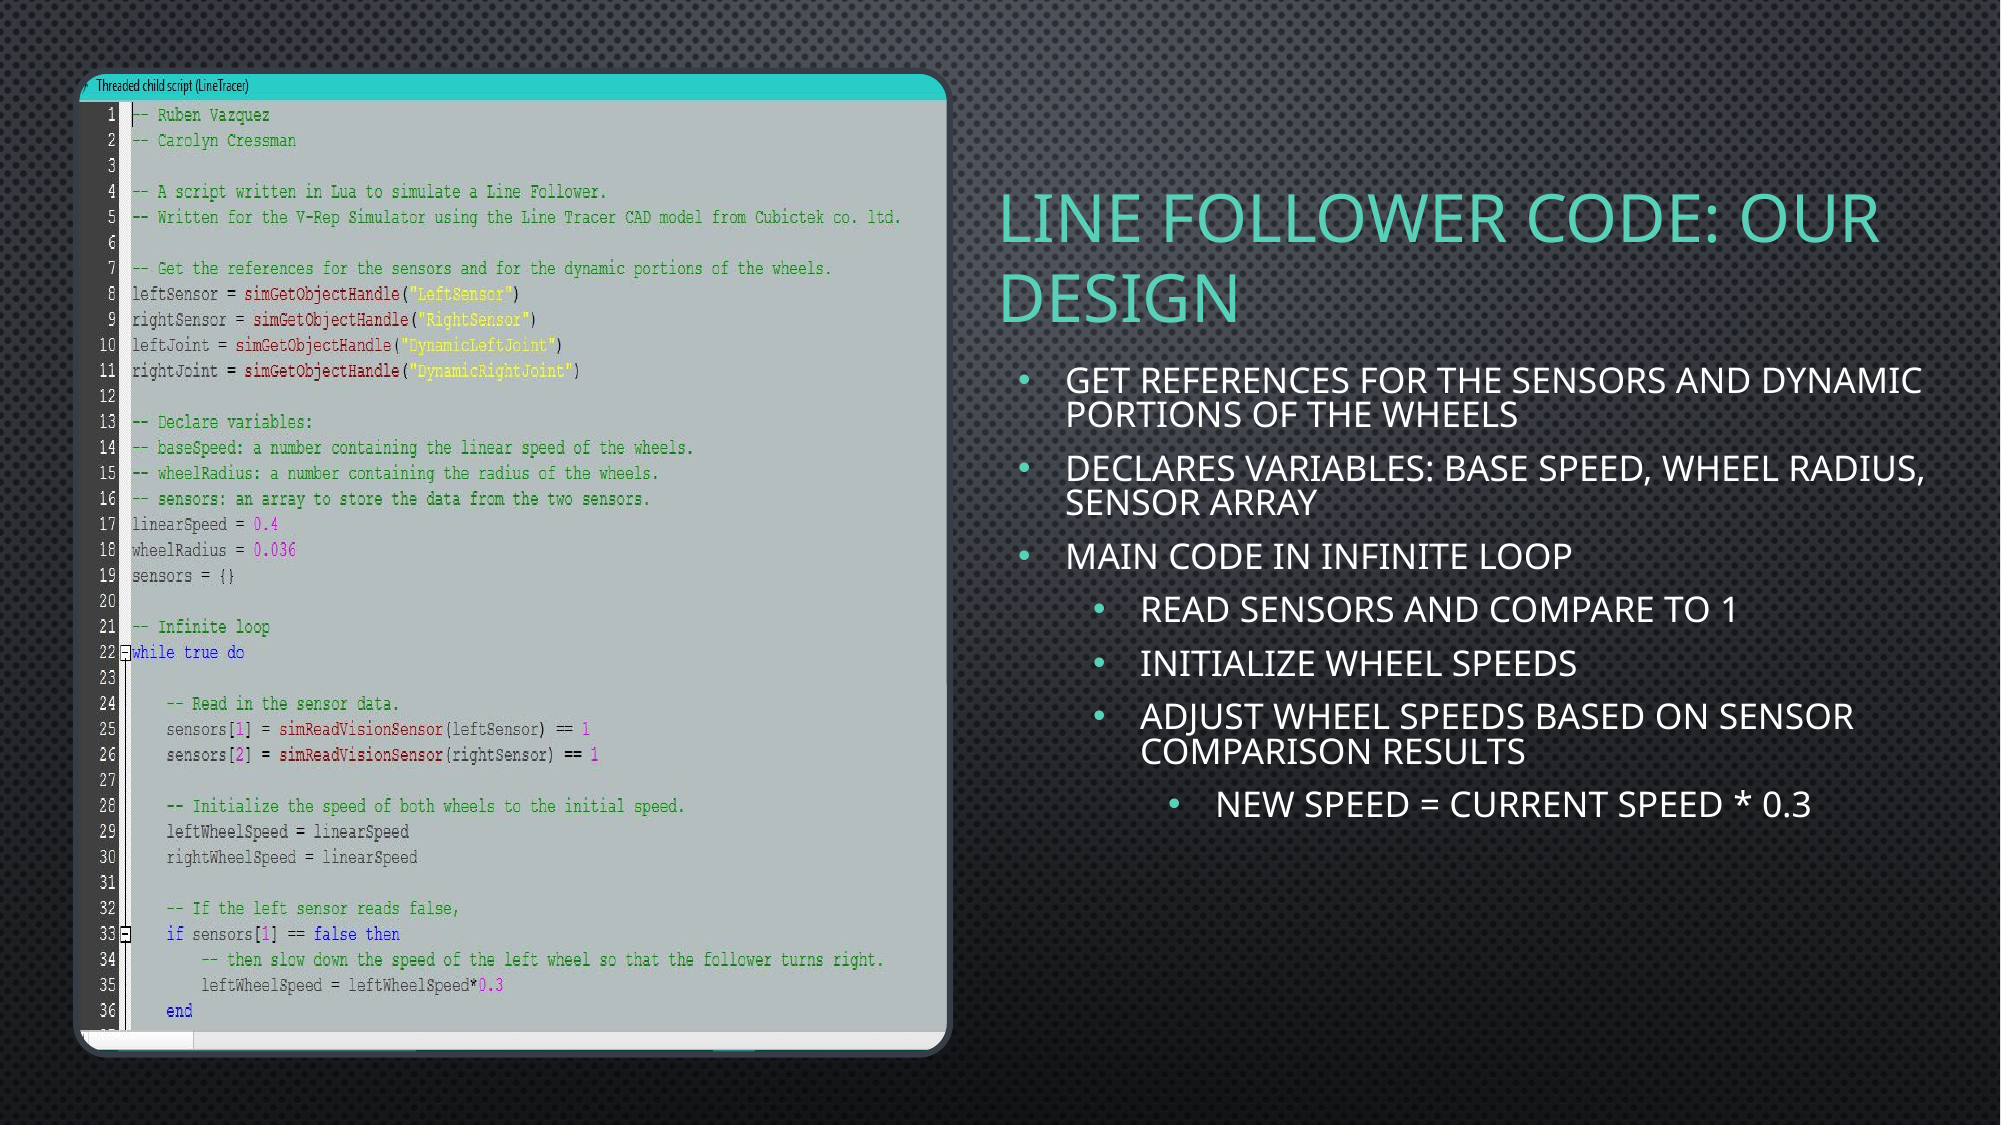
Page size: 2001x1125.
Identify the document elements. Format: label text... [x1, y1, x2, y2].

title Line Follower Code: Our Design [982, 99, 1948, 413]
list Get references for the sensors and dynamic portions of the wheels Declares variables: base speed, wheel radius, sensor array Main code in infinite loop Read sensors and compare to 1 Initialize wheel speeds Adjust wheel speeds based on sensor comparison results New speed = Current speed * 0.3 [1003, 331, 1948, 860]
picture [75, 70, 951, 1055]
